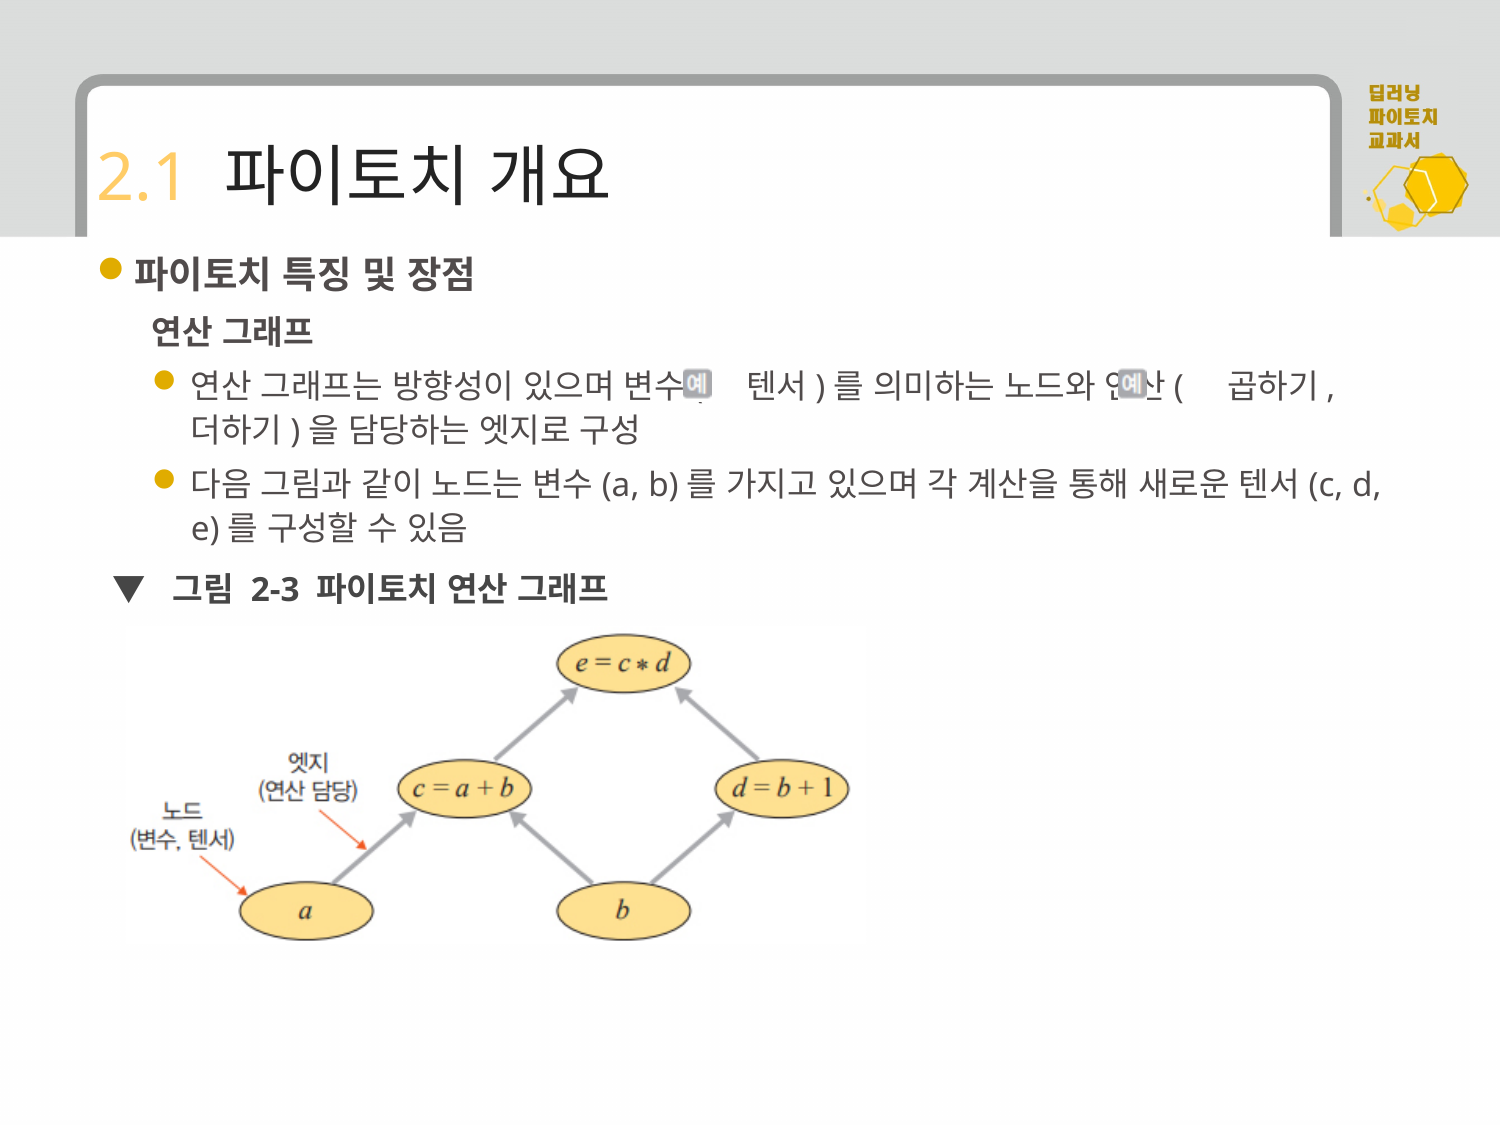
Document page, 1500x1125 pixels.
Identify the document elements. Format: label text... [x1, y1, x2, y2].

list 파이토치 특징 및 장점 연산 그래프 연산 그래프는 방향성이 있으며 변수( 텐서)를 의미하는 노드와 연산( 곱하기, 더하기)을 담당하는 엣지로 구성 다음 그림과 같이 노드는 변수(a, b)를 가지고 있으며 각 계산을 통해 새로운 텐서(c, d, e)를 구성할 수 있음 [81, 239, 1412, 1054]
text_box ▼ 그림 2-3 파이토치 연산 그래프 [97, 561, 1424, 627]
title 2.1 파이토치 개요 [81, 90, 1412, 222]
picture [0, 0, 1500, 1125]
